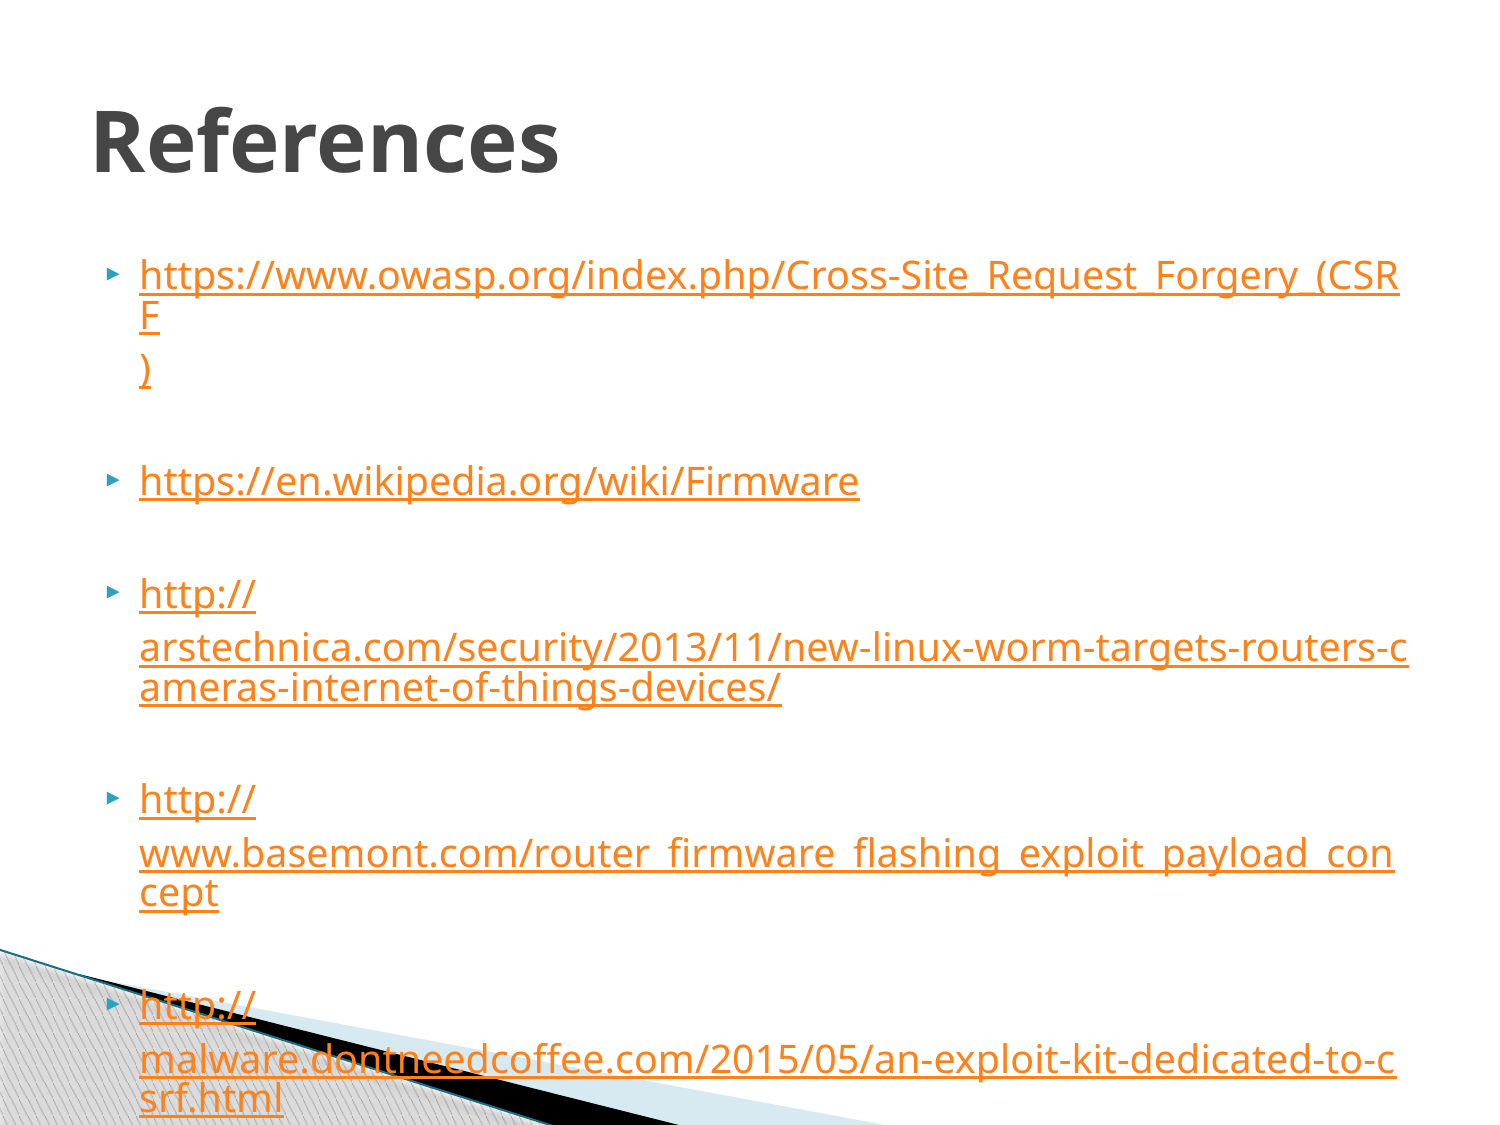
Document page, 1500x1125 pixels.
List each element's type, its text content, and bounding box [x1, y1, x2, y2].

list https://www.owasp.org/index.php/Cross-Site_Request_Forgery_(CSRF) https://en.wikipedia.org/wiki/Firmware http://arstechnica.com/security/2013/11/new-linux-worm-targets-routers-cameras-internet-of-things-devices/ http://www.basemont.com/router_firmware_flashing_exploit_payload_concept http://malware.dontneedcoffee.com/2015/05/an-exploit-kit-dedicated-to-csrf.html [75, 243, 1425, 986]
title References [75, 45, 1425, 233]
